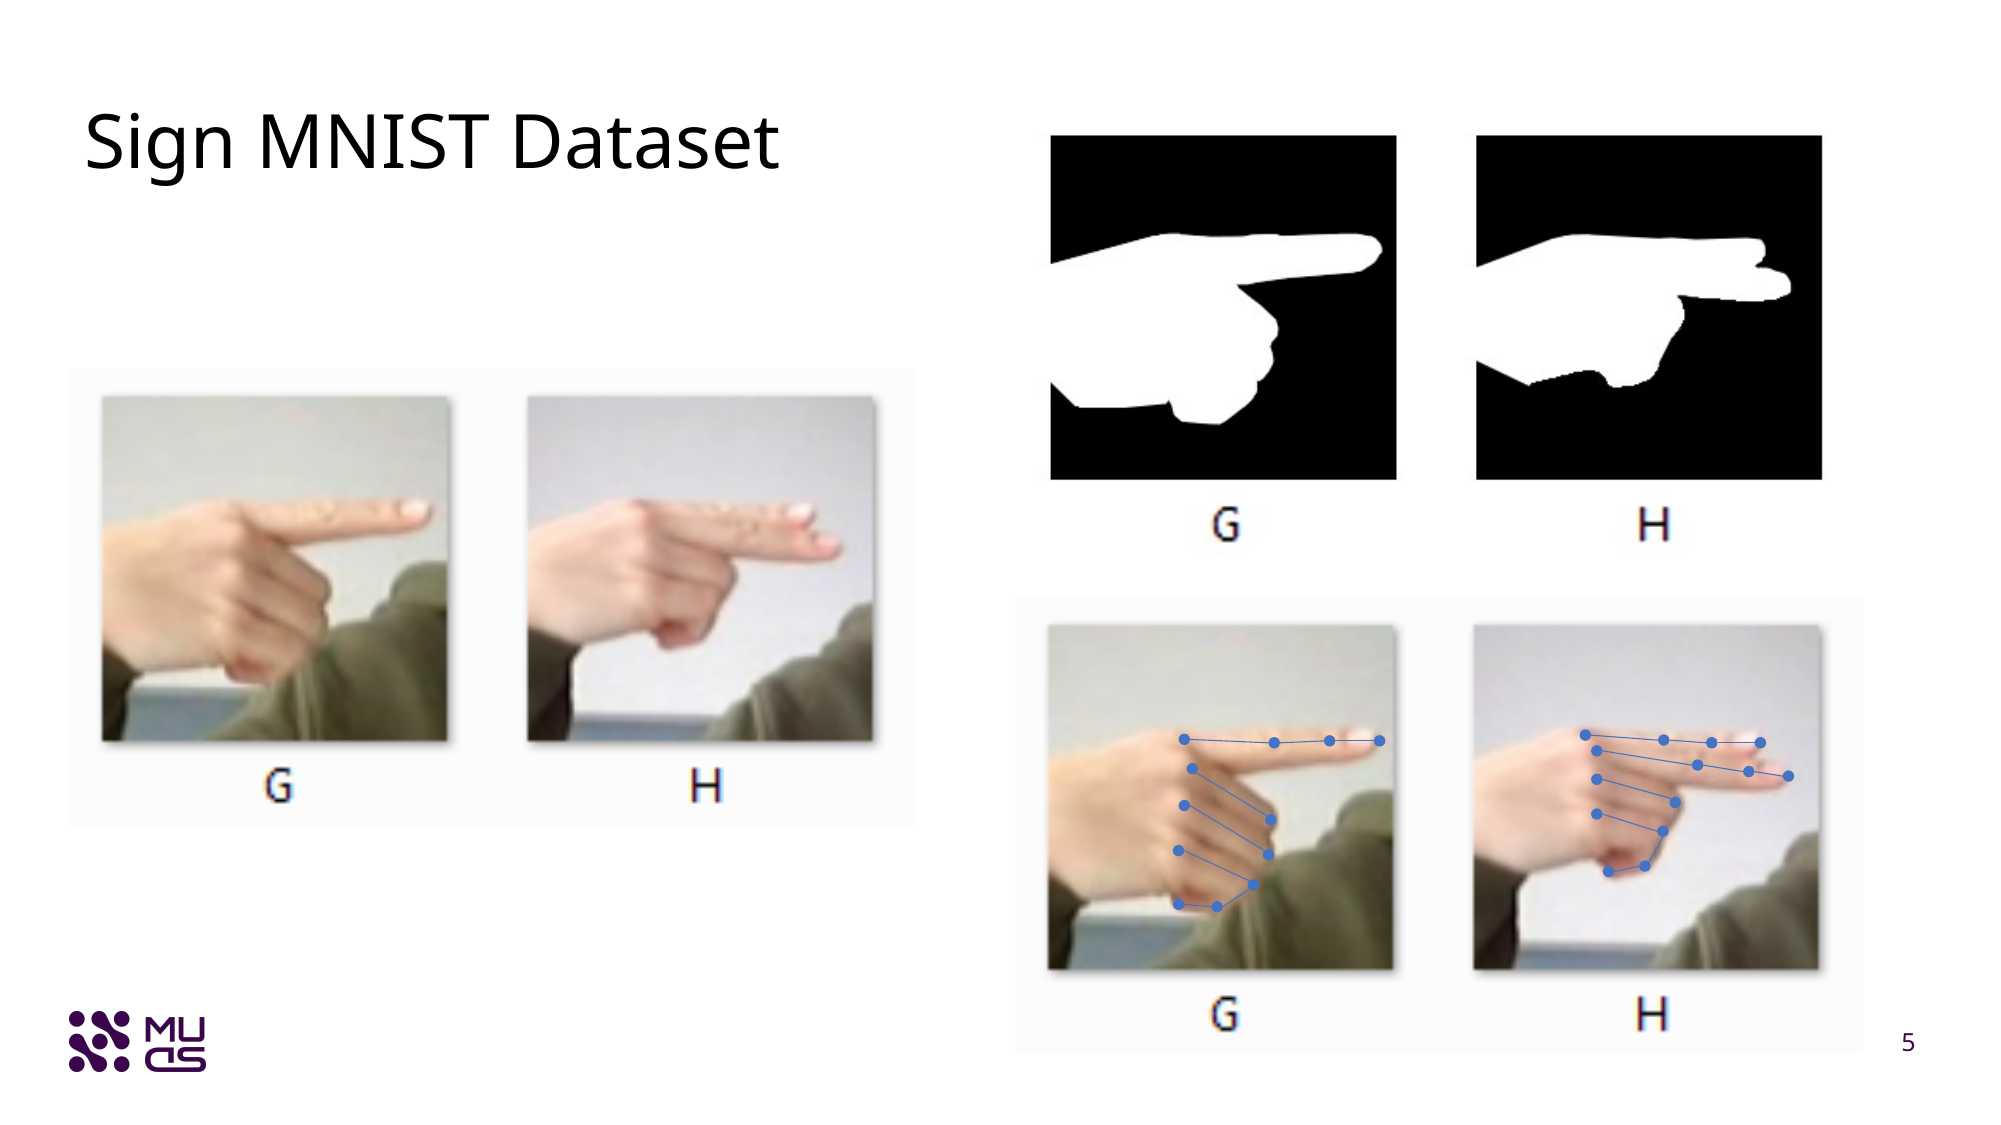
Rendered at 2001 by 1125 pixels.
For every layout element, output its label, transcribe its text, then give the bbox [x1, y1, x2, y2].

title Sign MNIST Dataset [69, 84, 1931, 204]
picture [69, 369, 917, 826]
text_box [1015, 597, 1863, 1054]
picture [1015, 106, 1863, 563]
picture [69, 1011, 206, 1072]
slide_number 5 [1862, 1013, 1931, 1074]
